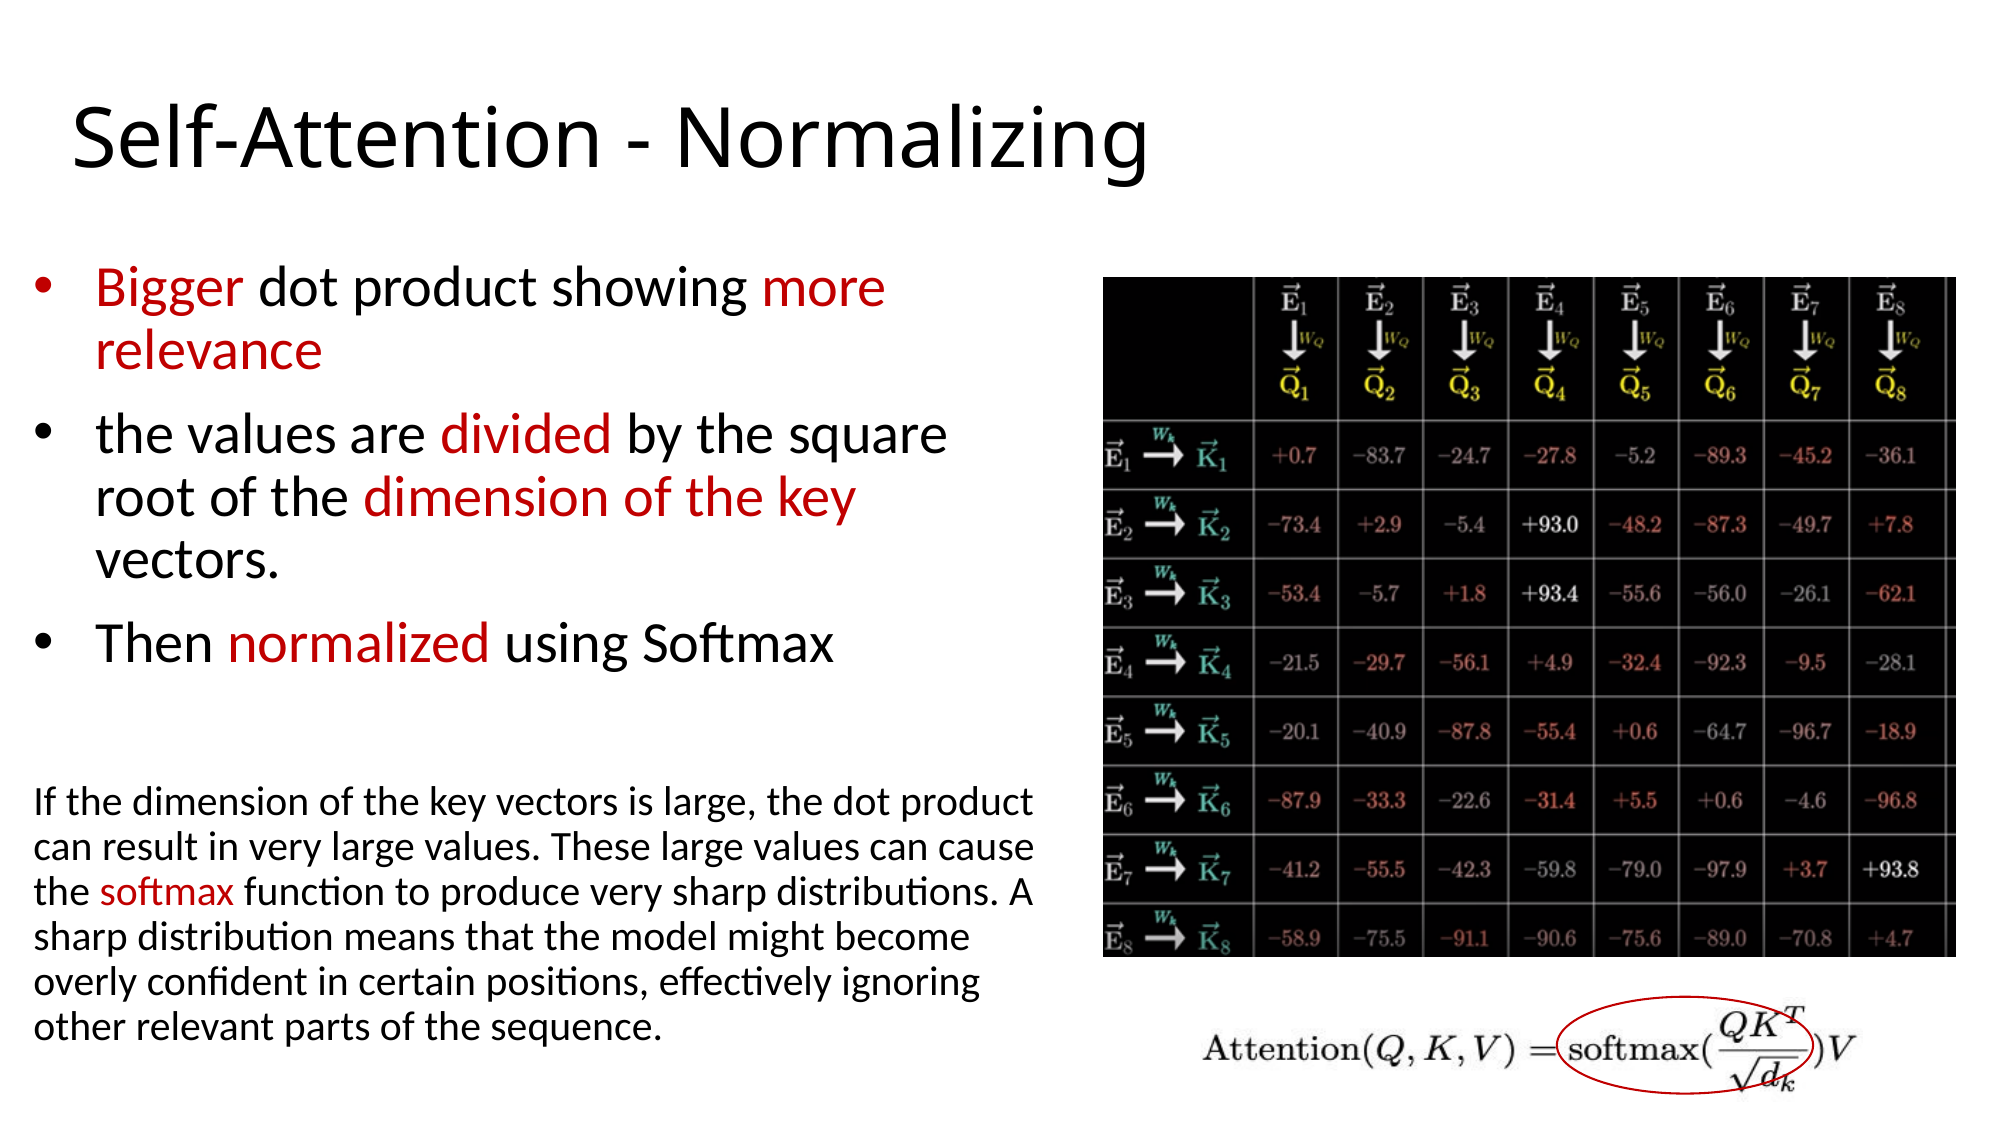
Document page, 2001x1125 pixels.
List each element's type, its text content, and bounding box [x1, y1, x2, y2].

list Bigger dot product showing more relevance the values are divided by the square root of the dimension of the key vectors. Then normalized using Softmax If the dimension of the key vectors is large, the dot product can result in very large values. These large values can cause the softmax function to produce very sharp distributions. A sharp distribution means that the model might become overly confident in certain positions, effectively ignoring other relevant parts of the sequence. [18, 248, 1071, 1125]
title Self-Attention - Normalizing [56, 31, 1844, 249]
picture [1103, 277, 1956, 957]
picture [1200, 997, 1863, 1102]
